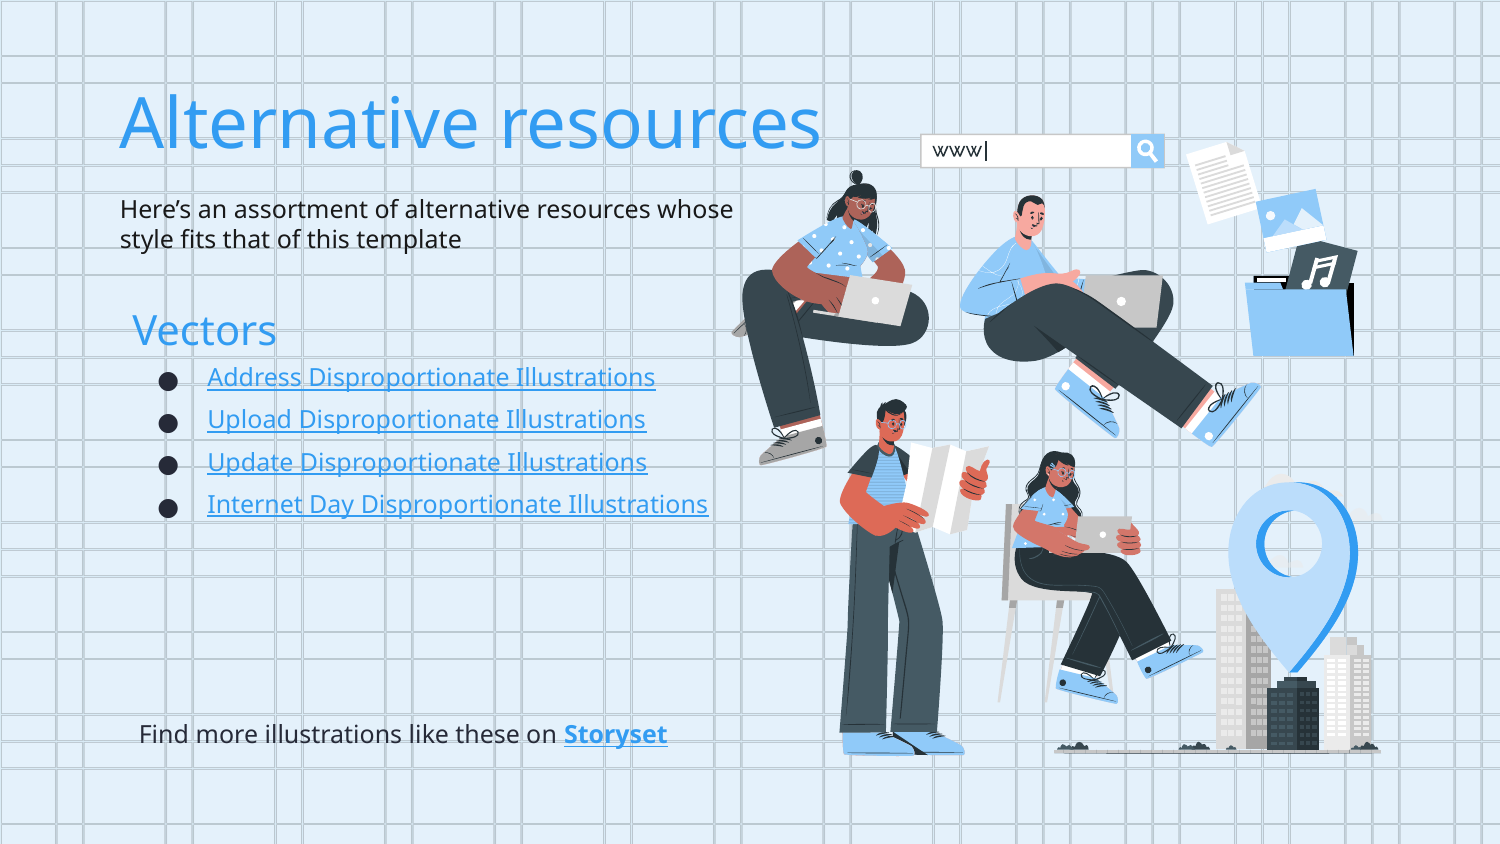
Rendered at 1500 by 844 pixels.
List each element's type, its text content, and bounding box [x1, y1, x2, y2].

text_box Jupiter is the biggest planet of them all [0, 0, 1500, 844]
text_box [997, 450, 1204, 705]
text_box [1054, 473, 1383, 754]
text_box Vectors Address Disproportionate Illustrations Upload Disproportionate Illustrations Update Disproportionate Illustrations Internet Day Disproportionate Illustrations [117, 269, 744, 568]
title Alternative resources [104, 62, 1371, 142]
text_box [919, 133, 1166, 169]
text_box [839, 398, 991, 757]
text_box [1185, 141, 1358, 357]
text_box Find more illustrations like these on Storyset [117, 703, 892, 774]
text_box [734, 167, 928, 475]
text_box Here’s an assortment of alternative resources whose style fits that of this template [104, 179, 729, 269]
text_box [959, 194, 1262, 448]
